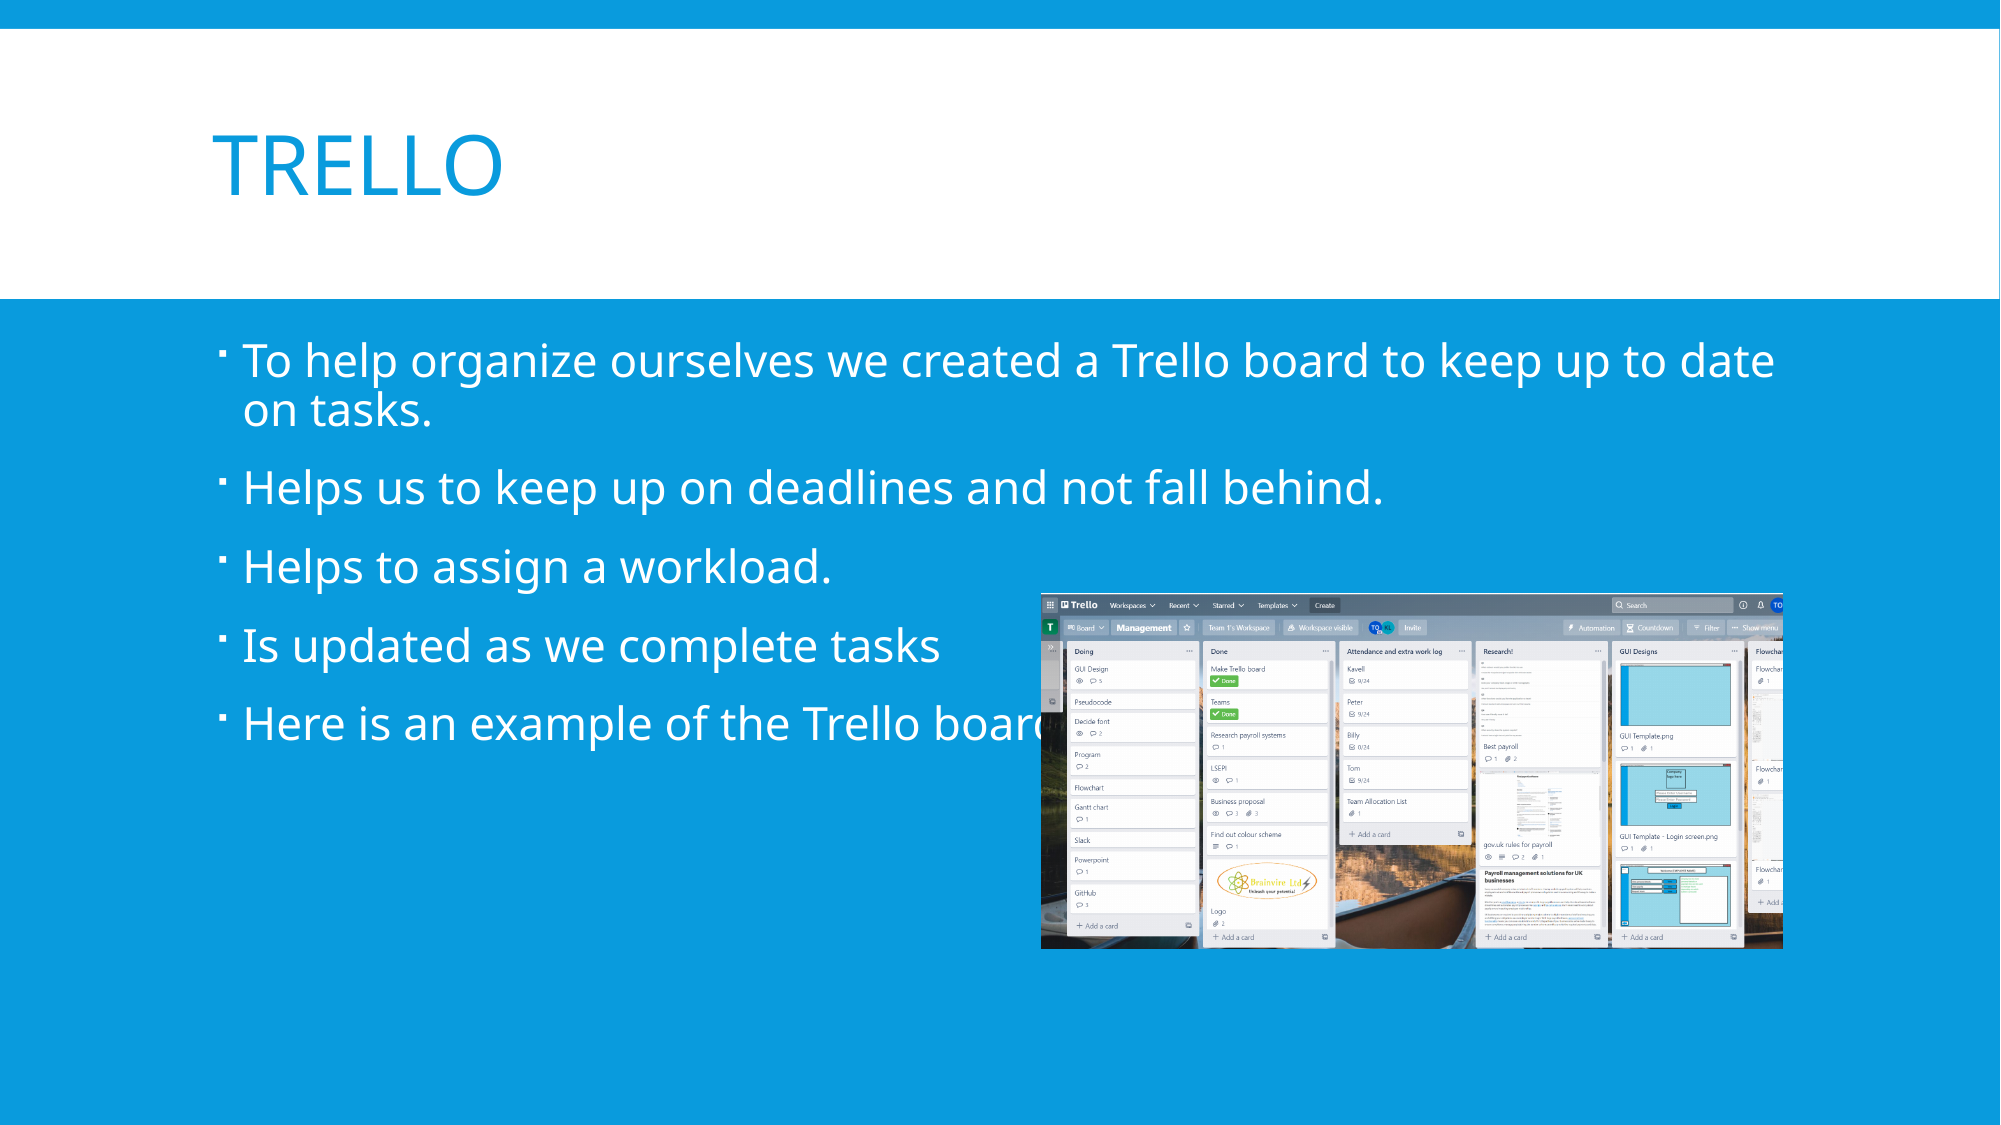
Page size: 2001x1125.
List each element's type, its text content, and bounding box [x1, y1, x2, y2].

picture [1041, 594, 1782, 948]
list To help organize ourselves we created a Trello board to keep up to date on tasks. Helps us to keep up on deadlines and not fall behind. Helps to assign a workload. Is updated as we complete tasks Here is an example of the Trello board: [197, 329, 1803, 1020]
title TRELLO [197, 46, 1803, 295]
